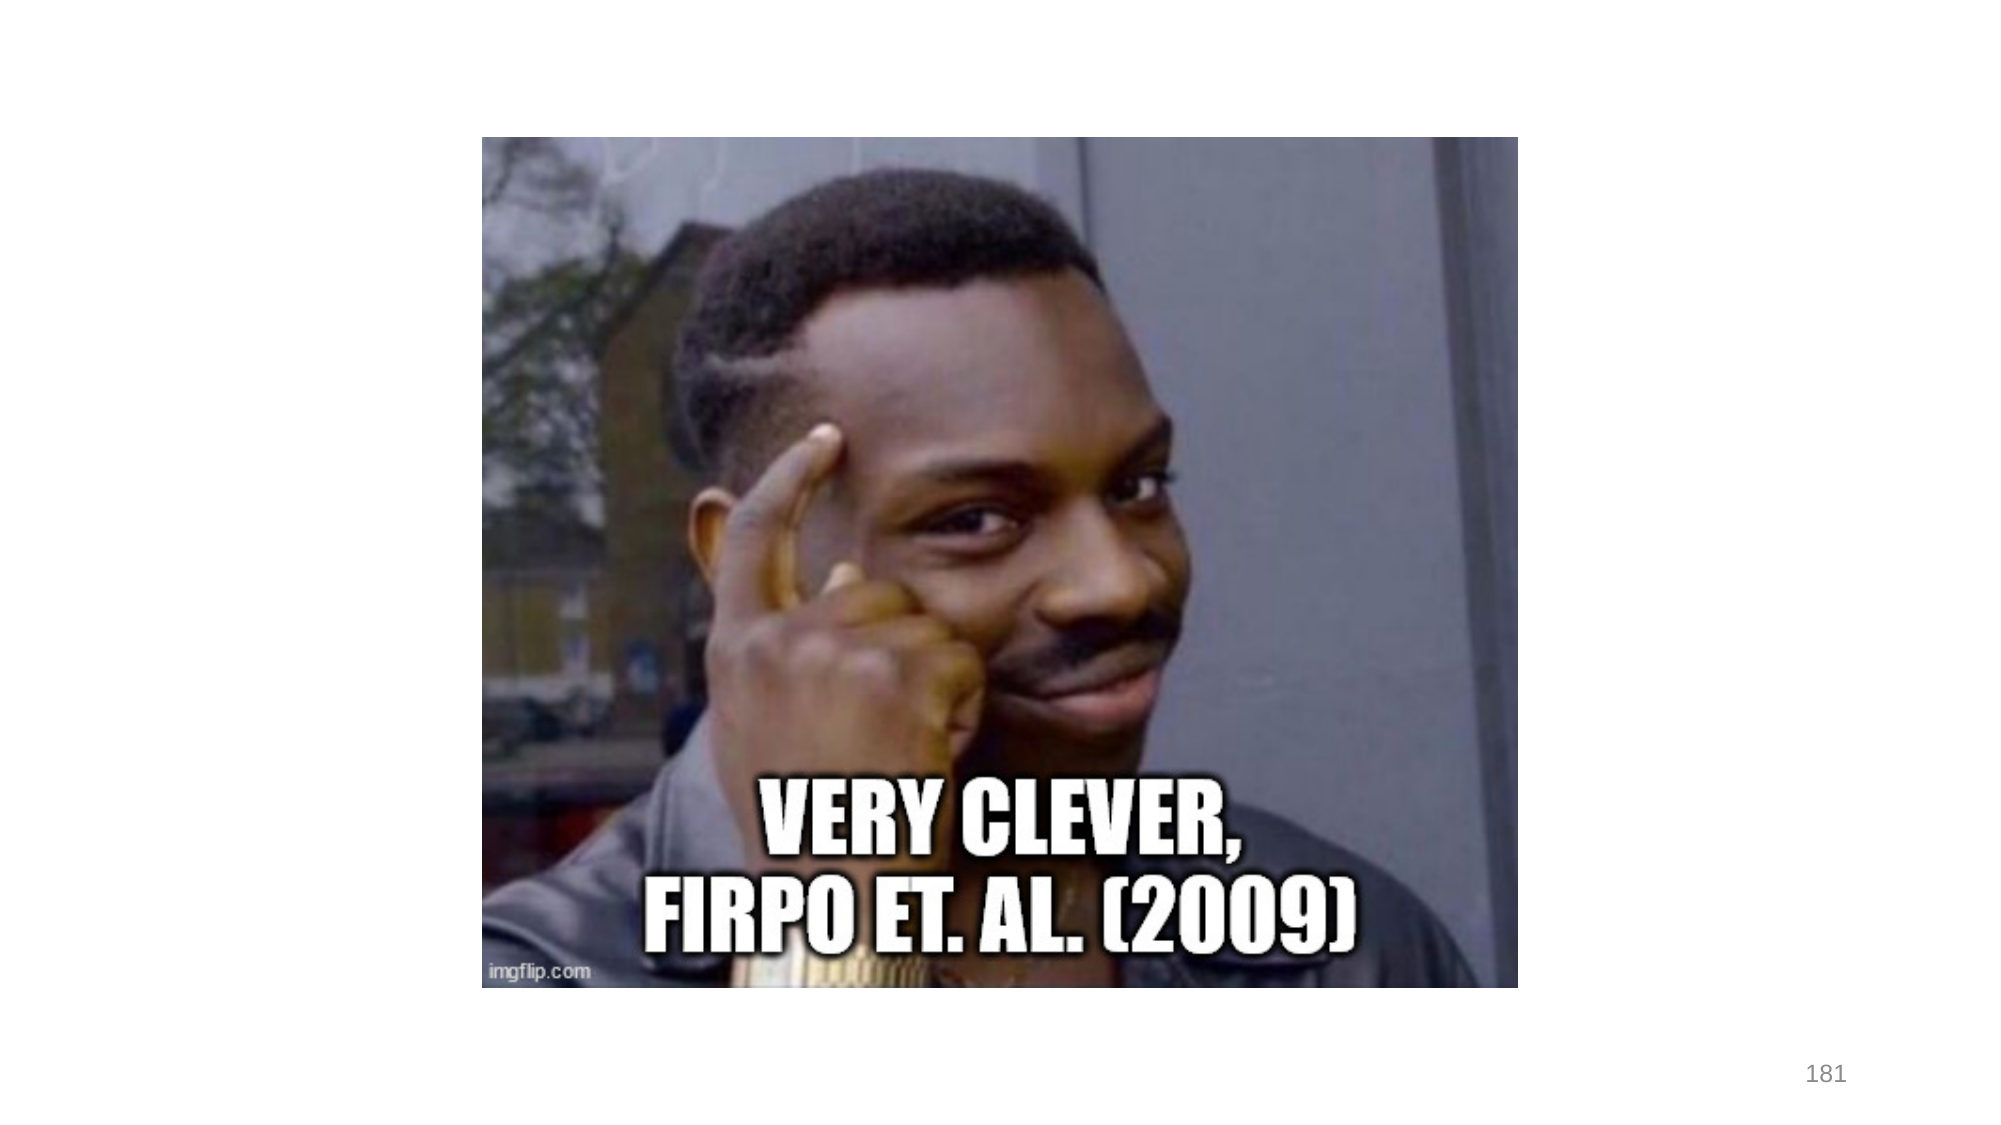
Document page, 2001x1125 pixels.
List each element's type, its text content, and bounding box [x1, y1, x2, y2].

picture [482, 137, 1518, 988]
slide_number 181 [1412, 1042, 1863, 1103]
